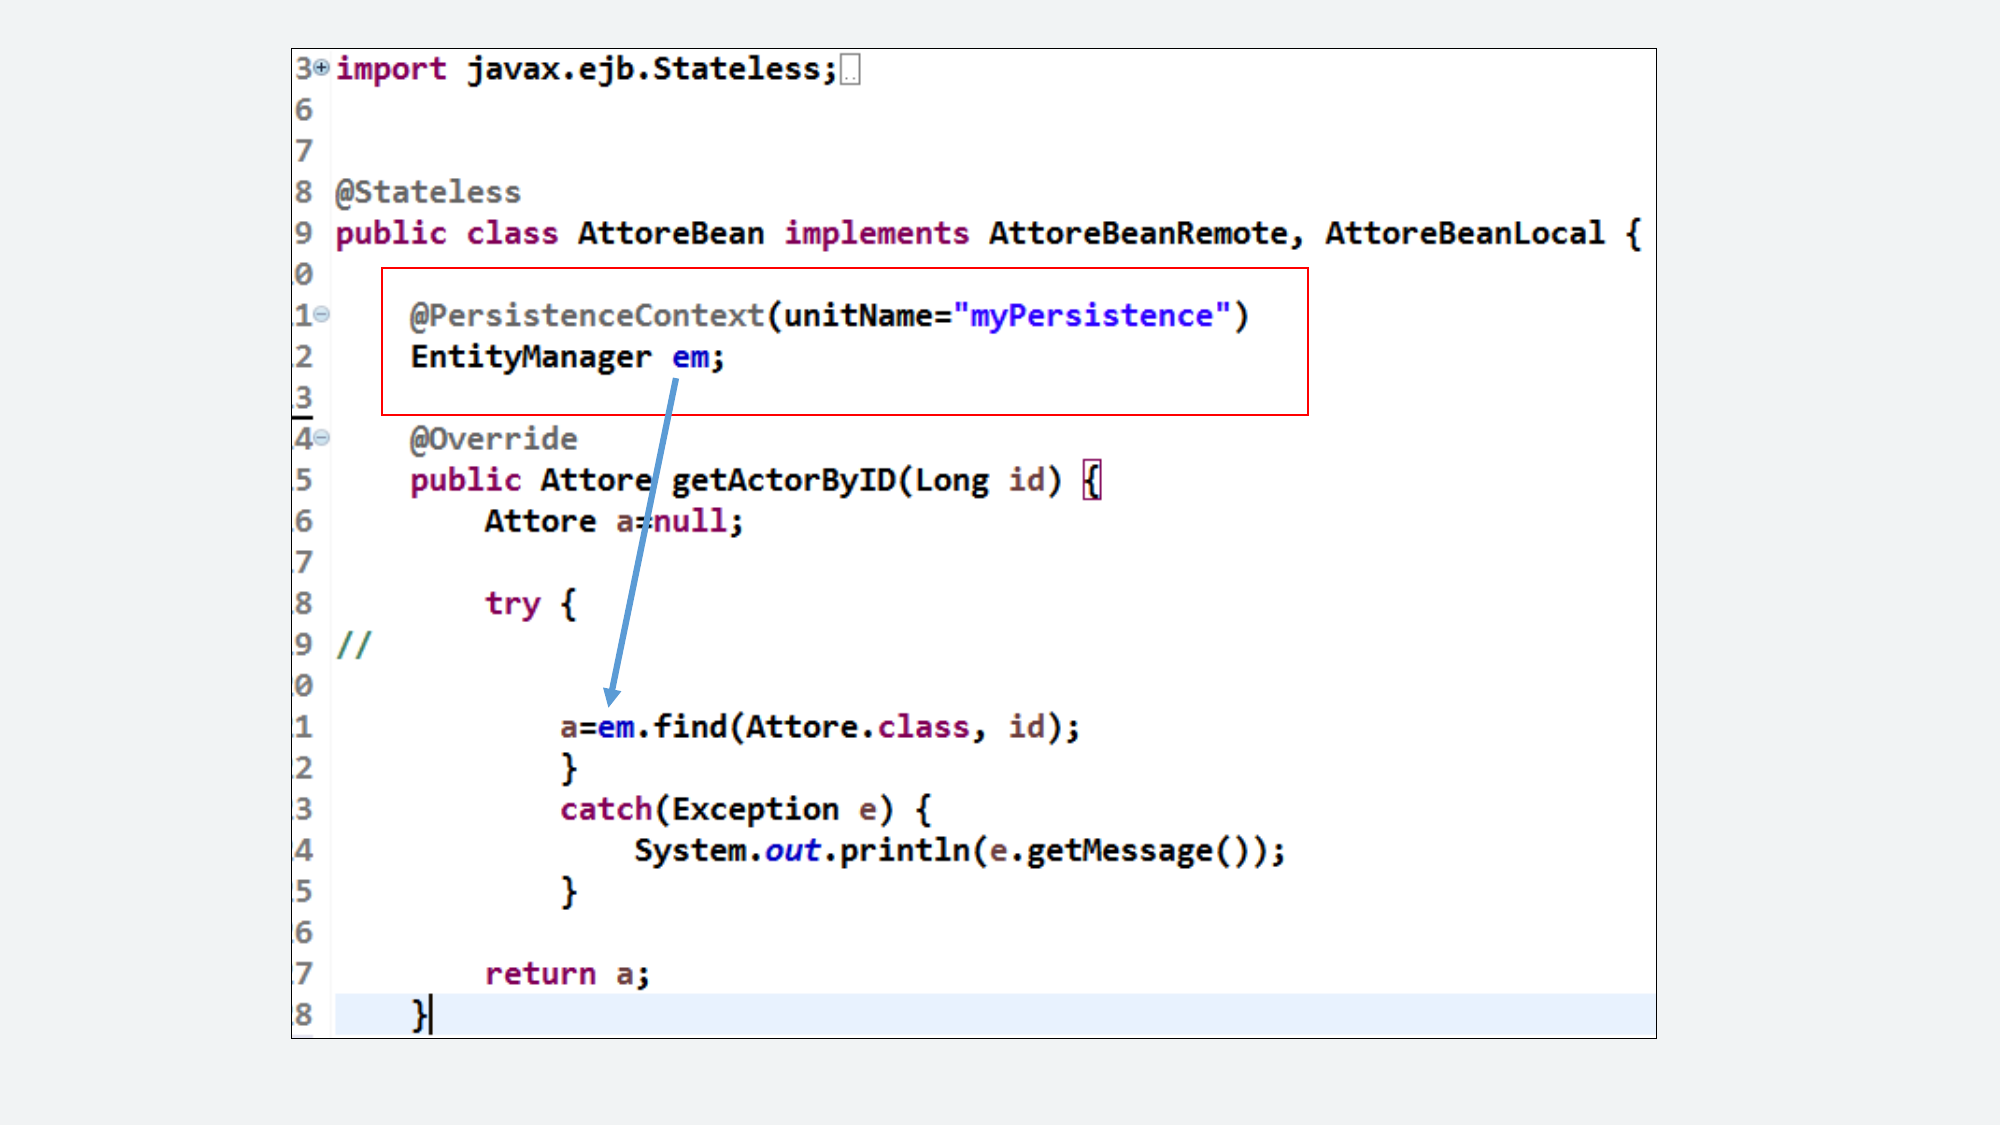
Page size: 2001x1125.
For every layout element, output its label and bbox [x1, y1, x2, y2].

picture [291, 48, 1657, 1039]
text_box [608, 378, 677, 708]
